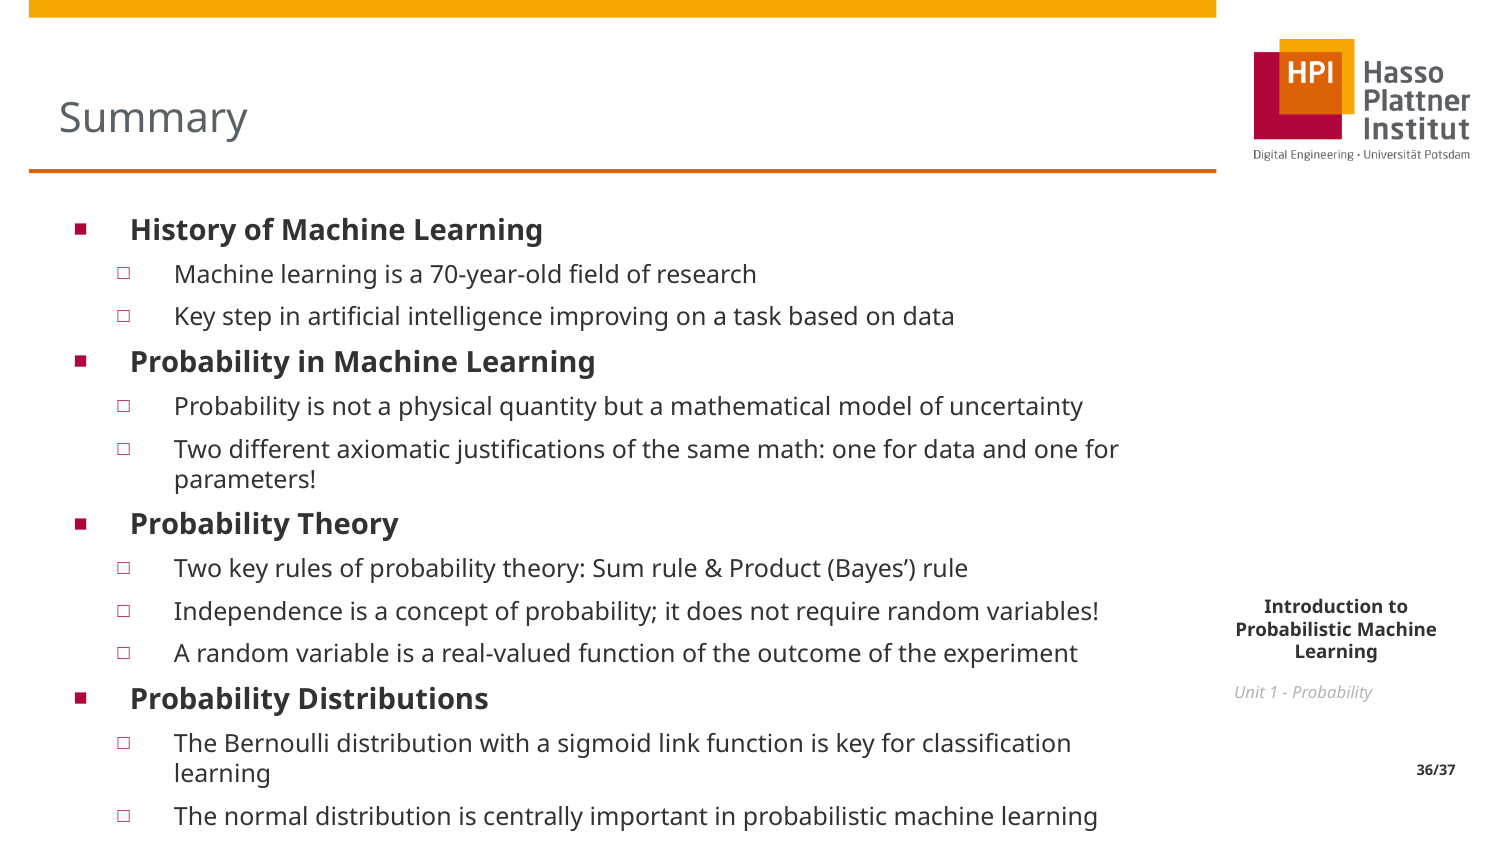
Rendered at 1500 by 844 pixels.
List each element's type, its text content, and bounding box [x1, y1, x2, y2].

list History of Machine Learning Machine learning is a 70-year-old field of research Key step in artificial intelligence improving on a task based on data Probability in Machine Learning Probability is not a physical quantity but a mathematical model of uncertainty Two different axiomatic justifications of the same math: one for data and one for parameters! Probability Theory Two key rules of probability theory: Sum rule & Product (Bayes’) rule Independence is a concept of probability; it does not require random variables! A random variable is a real-valued function of the outcome of the experiment Probability Distributions The Bernoulli distribution with a sigmoid link function is key for classification learning The normal distribution is centrally important in probabilistic machine learning [58, 203, 1187, 788]
title Summary [58, 17, 1187, 170]
picture [1254, 39, 1470, 161]
